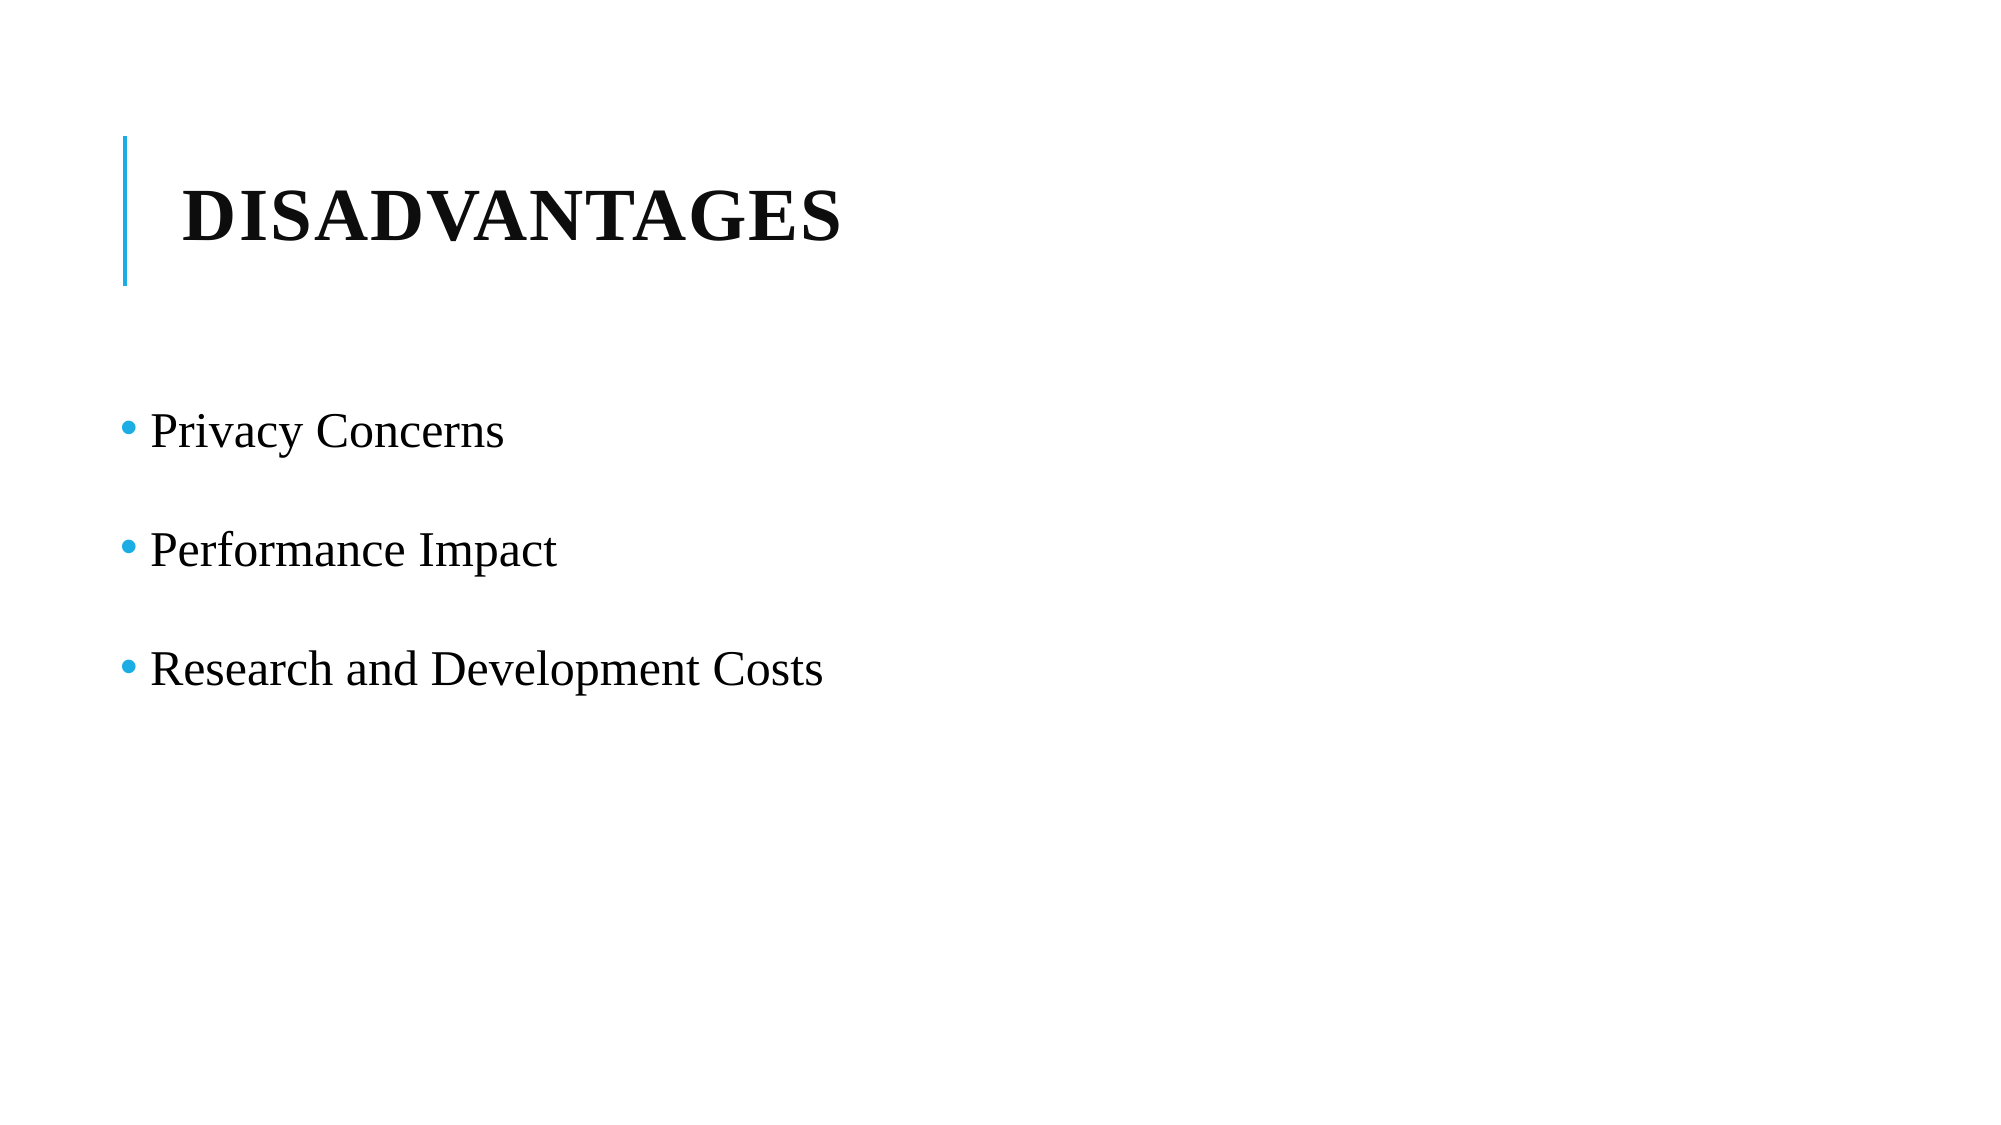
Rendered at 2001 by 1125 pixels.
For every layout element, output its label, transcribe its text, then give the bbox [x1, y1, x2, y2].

title DISADVANTAGES [168, 96, 1763, 342]
list Privacy Concerns Performance Impact Research and Development Costs [112, 360, 1888, 1064]
